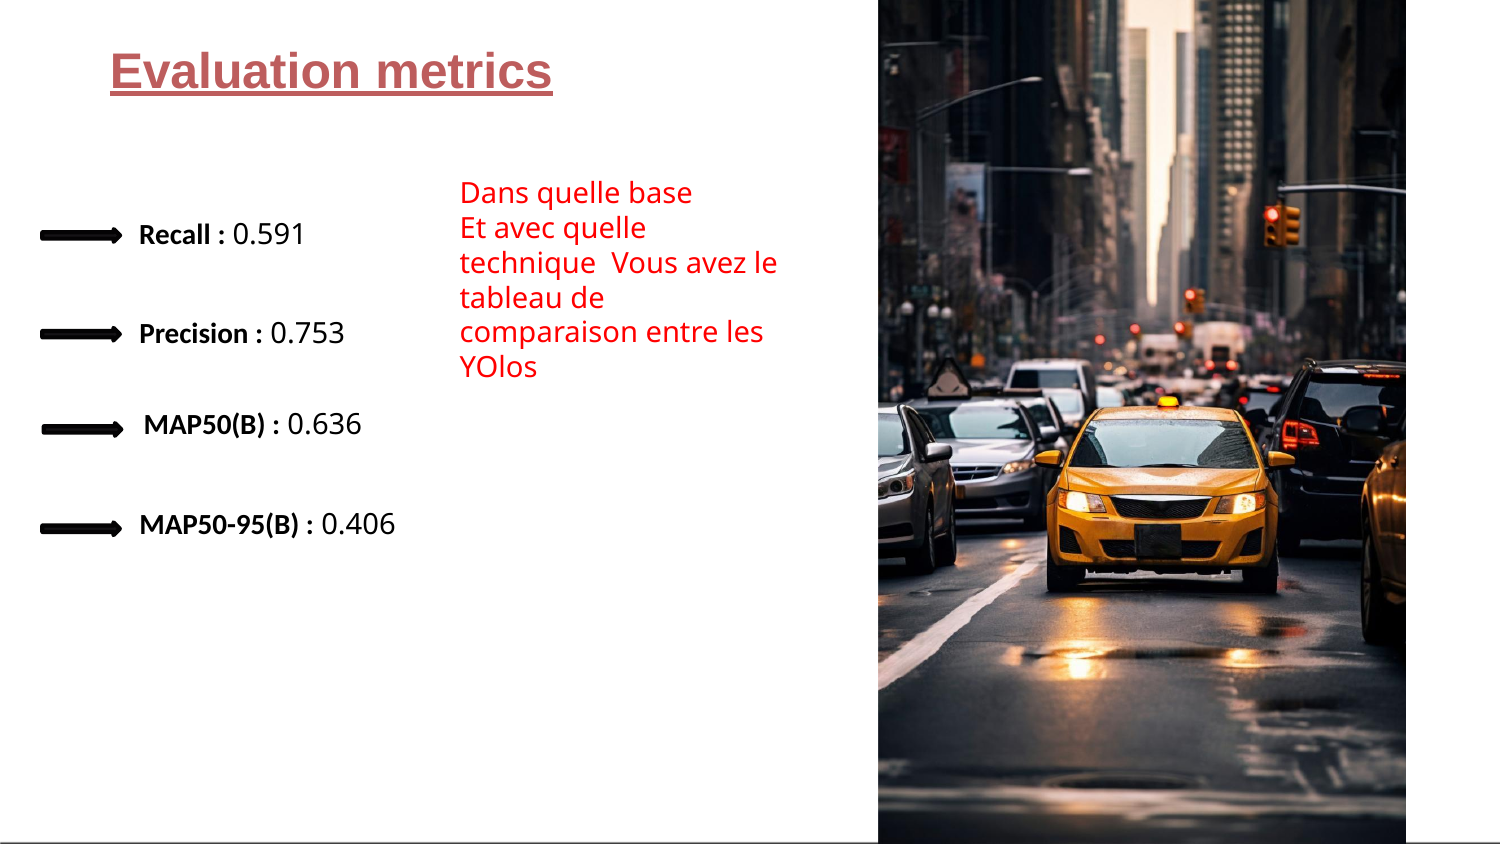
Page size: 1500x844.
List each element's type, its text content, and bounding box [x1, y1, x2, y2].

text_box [41, 420, 124, 439]
title Evaluation metrics [107, 36, 557, 180]
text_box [39, 226, 123, 245]
text_box Precision : 0.753 [137, 312, 348, 350]
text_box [40, 325, 123, 343]
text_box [40, 519, 123, 538]
text_box Recall : 0.591 [137, 212, 310, 250]
text_box MAP50(B) : 0.636 [141, 403, 365, 441]
picture [0, 0, 1500, 844]
text_box Dans quelle base Et avec quelle technique Vous avez le tableau de comparaison entre les YOlos [457, 171, 781, 384]
text_box MAP50-95(B) : 0.406 [137, 503, 399, 541]
